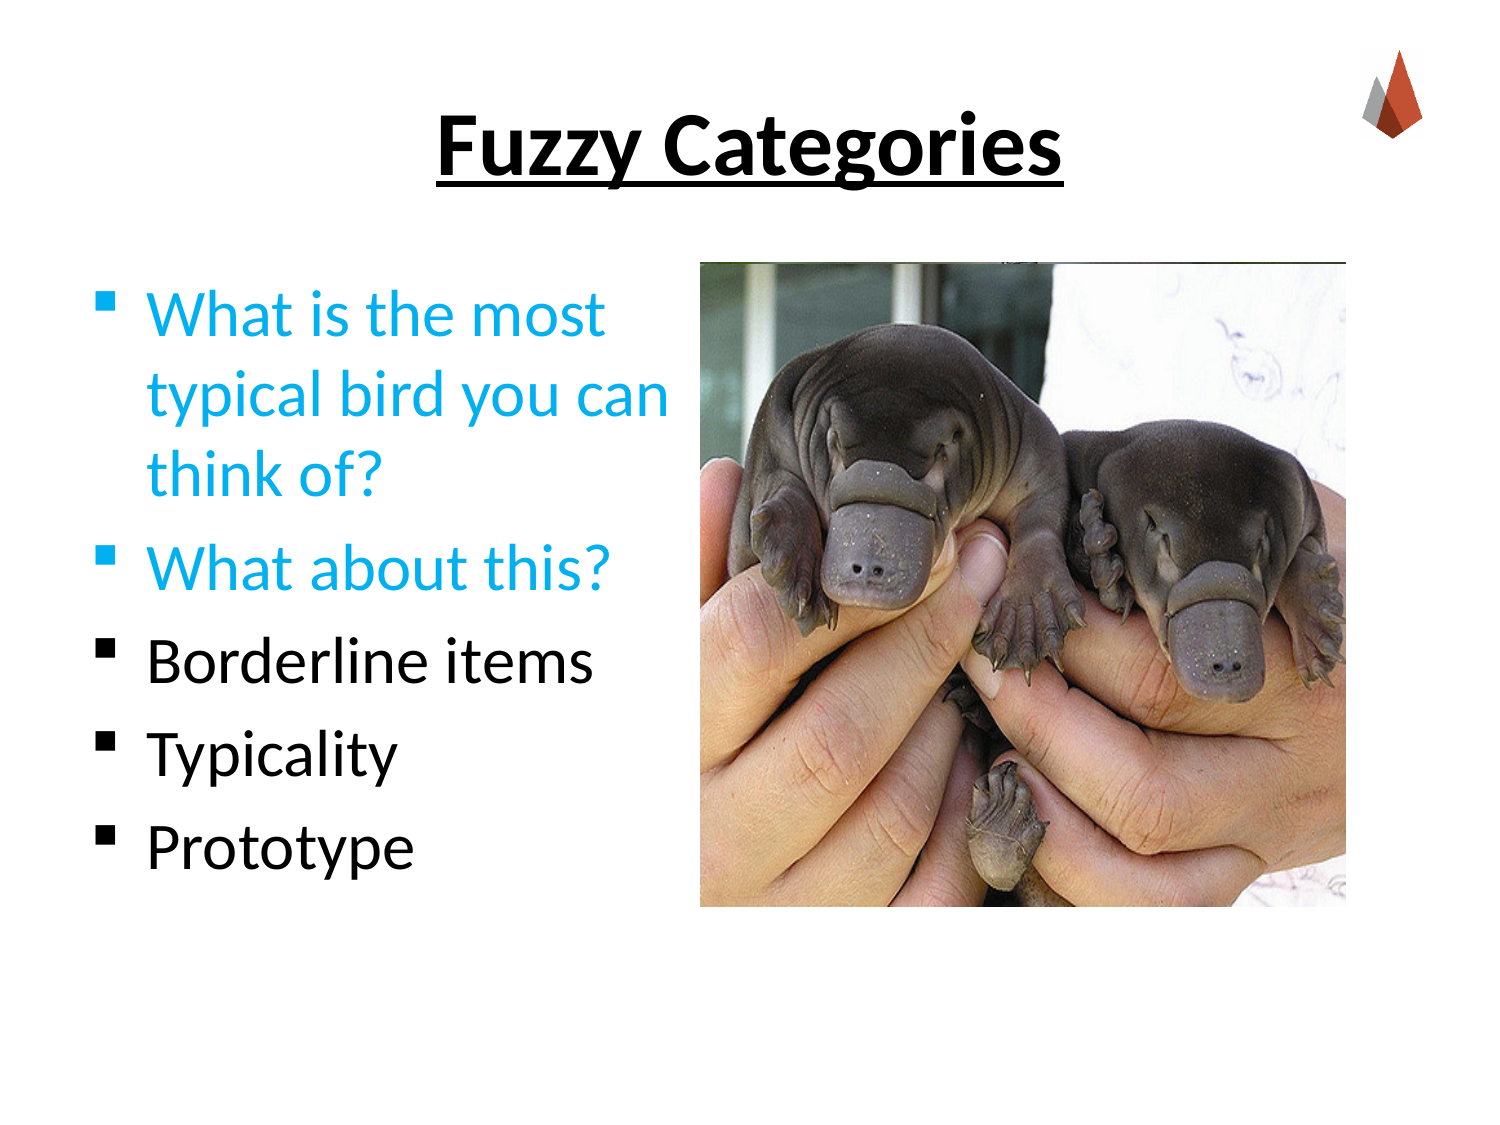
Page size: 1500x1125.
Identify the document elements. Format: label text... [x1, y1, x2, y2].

title Fuzzy Categories [75, 45, 1425, 233]
list What is the most typical bird you can think of? What about this? Borderline items Typicality Prototype [75, 262, 729, 1005]
picture [700, 262, 1346, 908]
